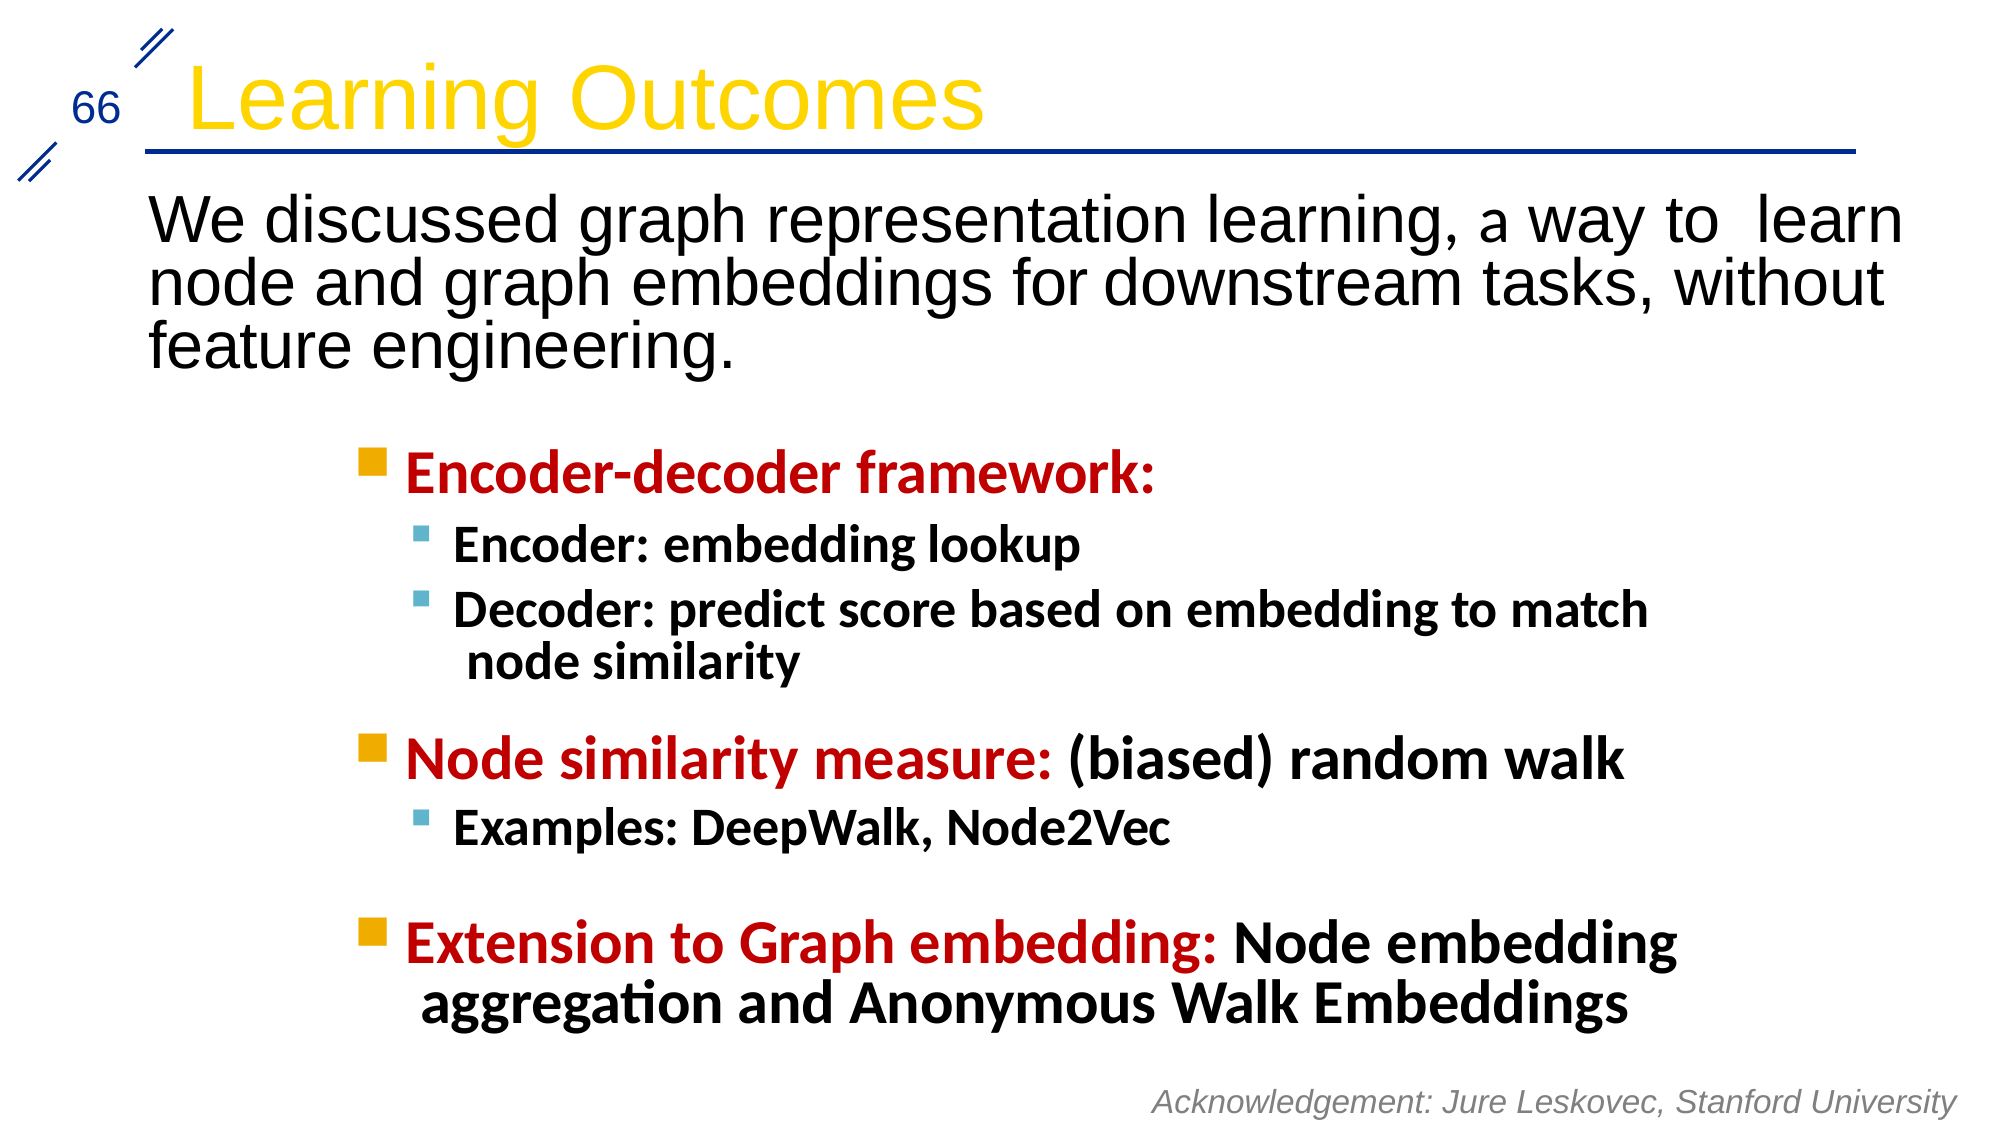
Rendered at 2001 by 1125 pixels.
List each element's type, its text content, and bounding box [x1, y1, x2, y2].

text_box Acknowledgement: Jure Leskovec, Stanford University [1137, 1052, 2000, 1125]
text_box Encoder-decoder framework: Encoder: embedding lookup Decoder: predict score based on embedding to match node similarity Node similarity measure: (biased) random walk Examples: DeepWalk, Node2Vec Extension to Graph embedding: Node embedding aggregation and Anonymous Walk Embeddings [351, 429, 1688, 1037]
title We discussed graph representation learning, a way to learn node and graph embeddings for downstream tasks, without feature engineering. [68, 173, 1971, 382]
text_box Learning Outcomes [171, 30, 1172, 156]
